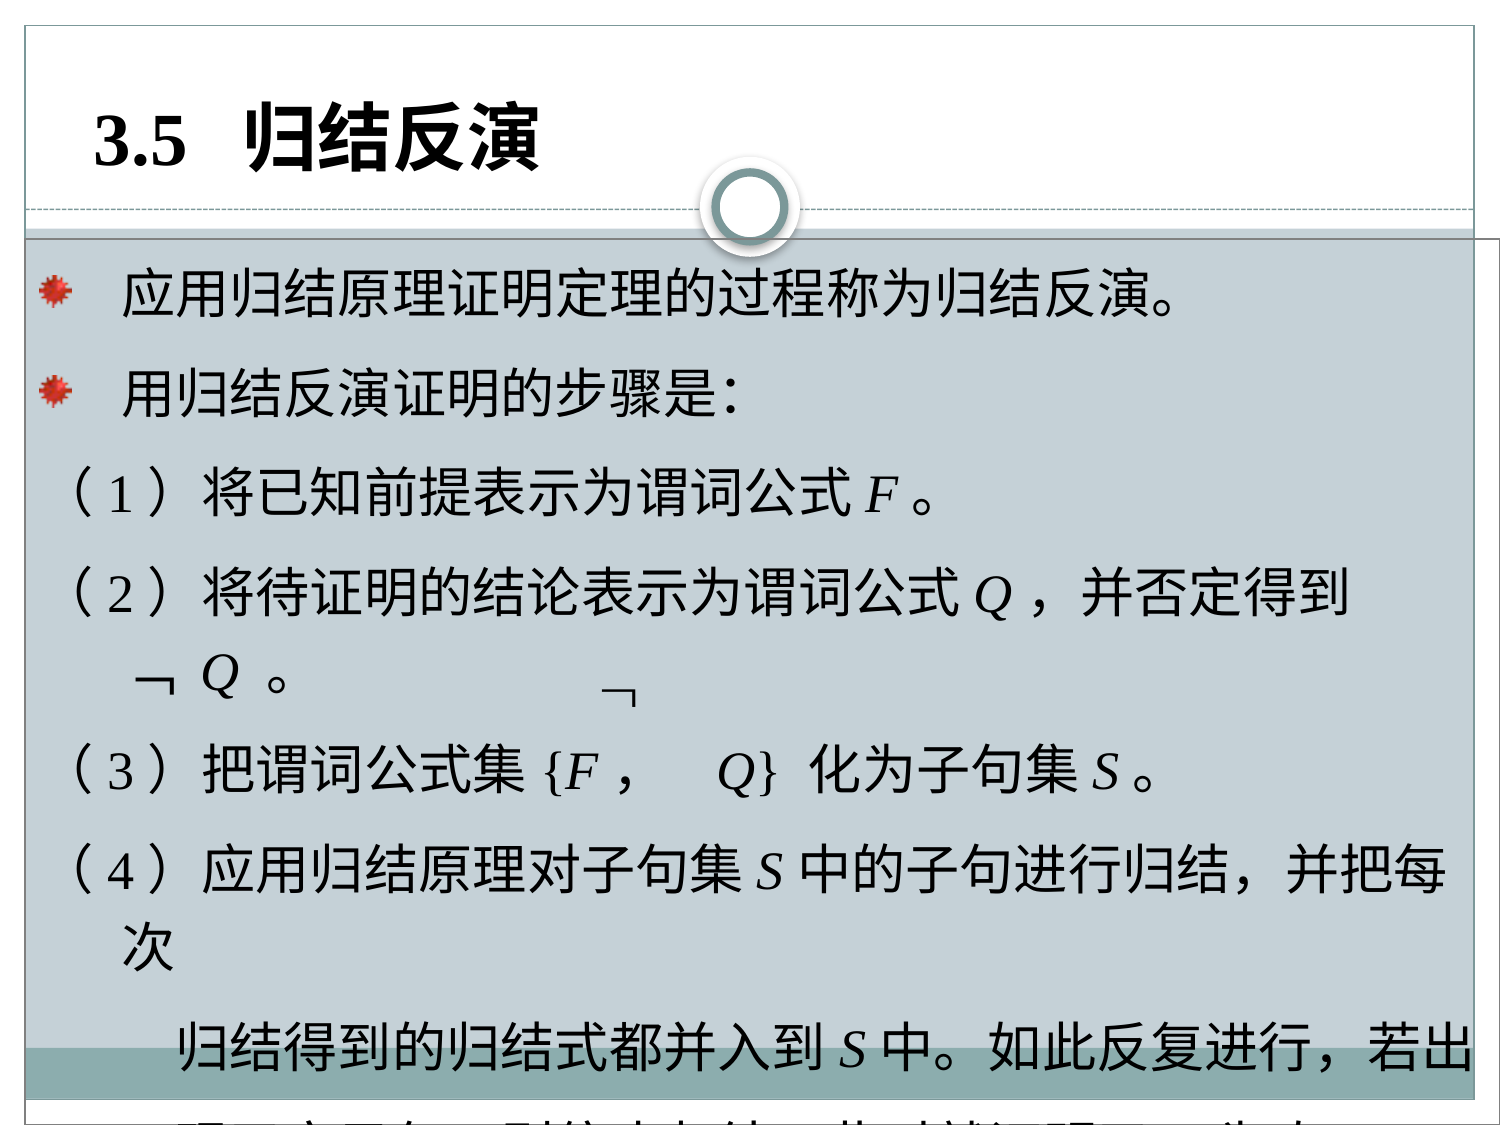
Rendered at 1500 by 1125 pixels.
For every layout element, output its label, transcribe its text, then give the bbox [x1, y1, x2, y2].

text_box 3.5 归结反演 [49, 62, 575, 189]
picture [39, 375, 72, 408]
text_box 应用归结原理证明定理的过程称为归结反演。 用归结反演证明的步骤是： （1）将已知前提表示为谓词公式F。 （2）将待证明的结论表示为谓词公式Q，并否定得到﹁ Q 。 （3）把谓词公式集{F， Q} 化为子句集S。 （4）应用归结原理对子句集S中的子句进行归结，并把每次 归结得到的归结式都并入到S中。如此反复进行，若出 现了空子句，则停止归结，此时就证明了Q为真。 [24, 238, 1500, 1125]
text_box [587, 681, 663, 730]
picture [39, 275, 72, 308]
slide_number [715, 168, 791, 238]
